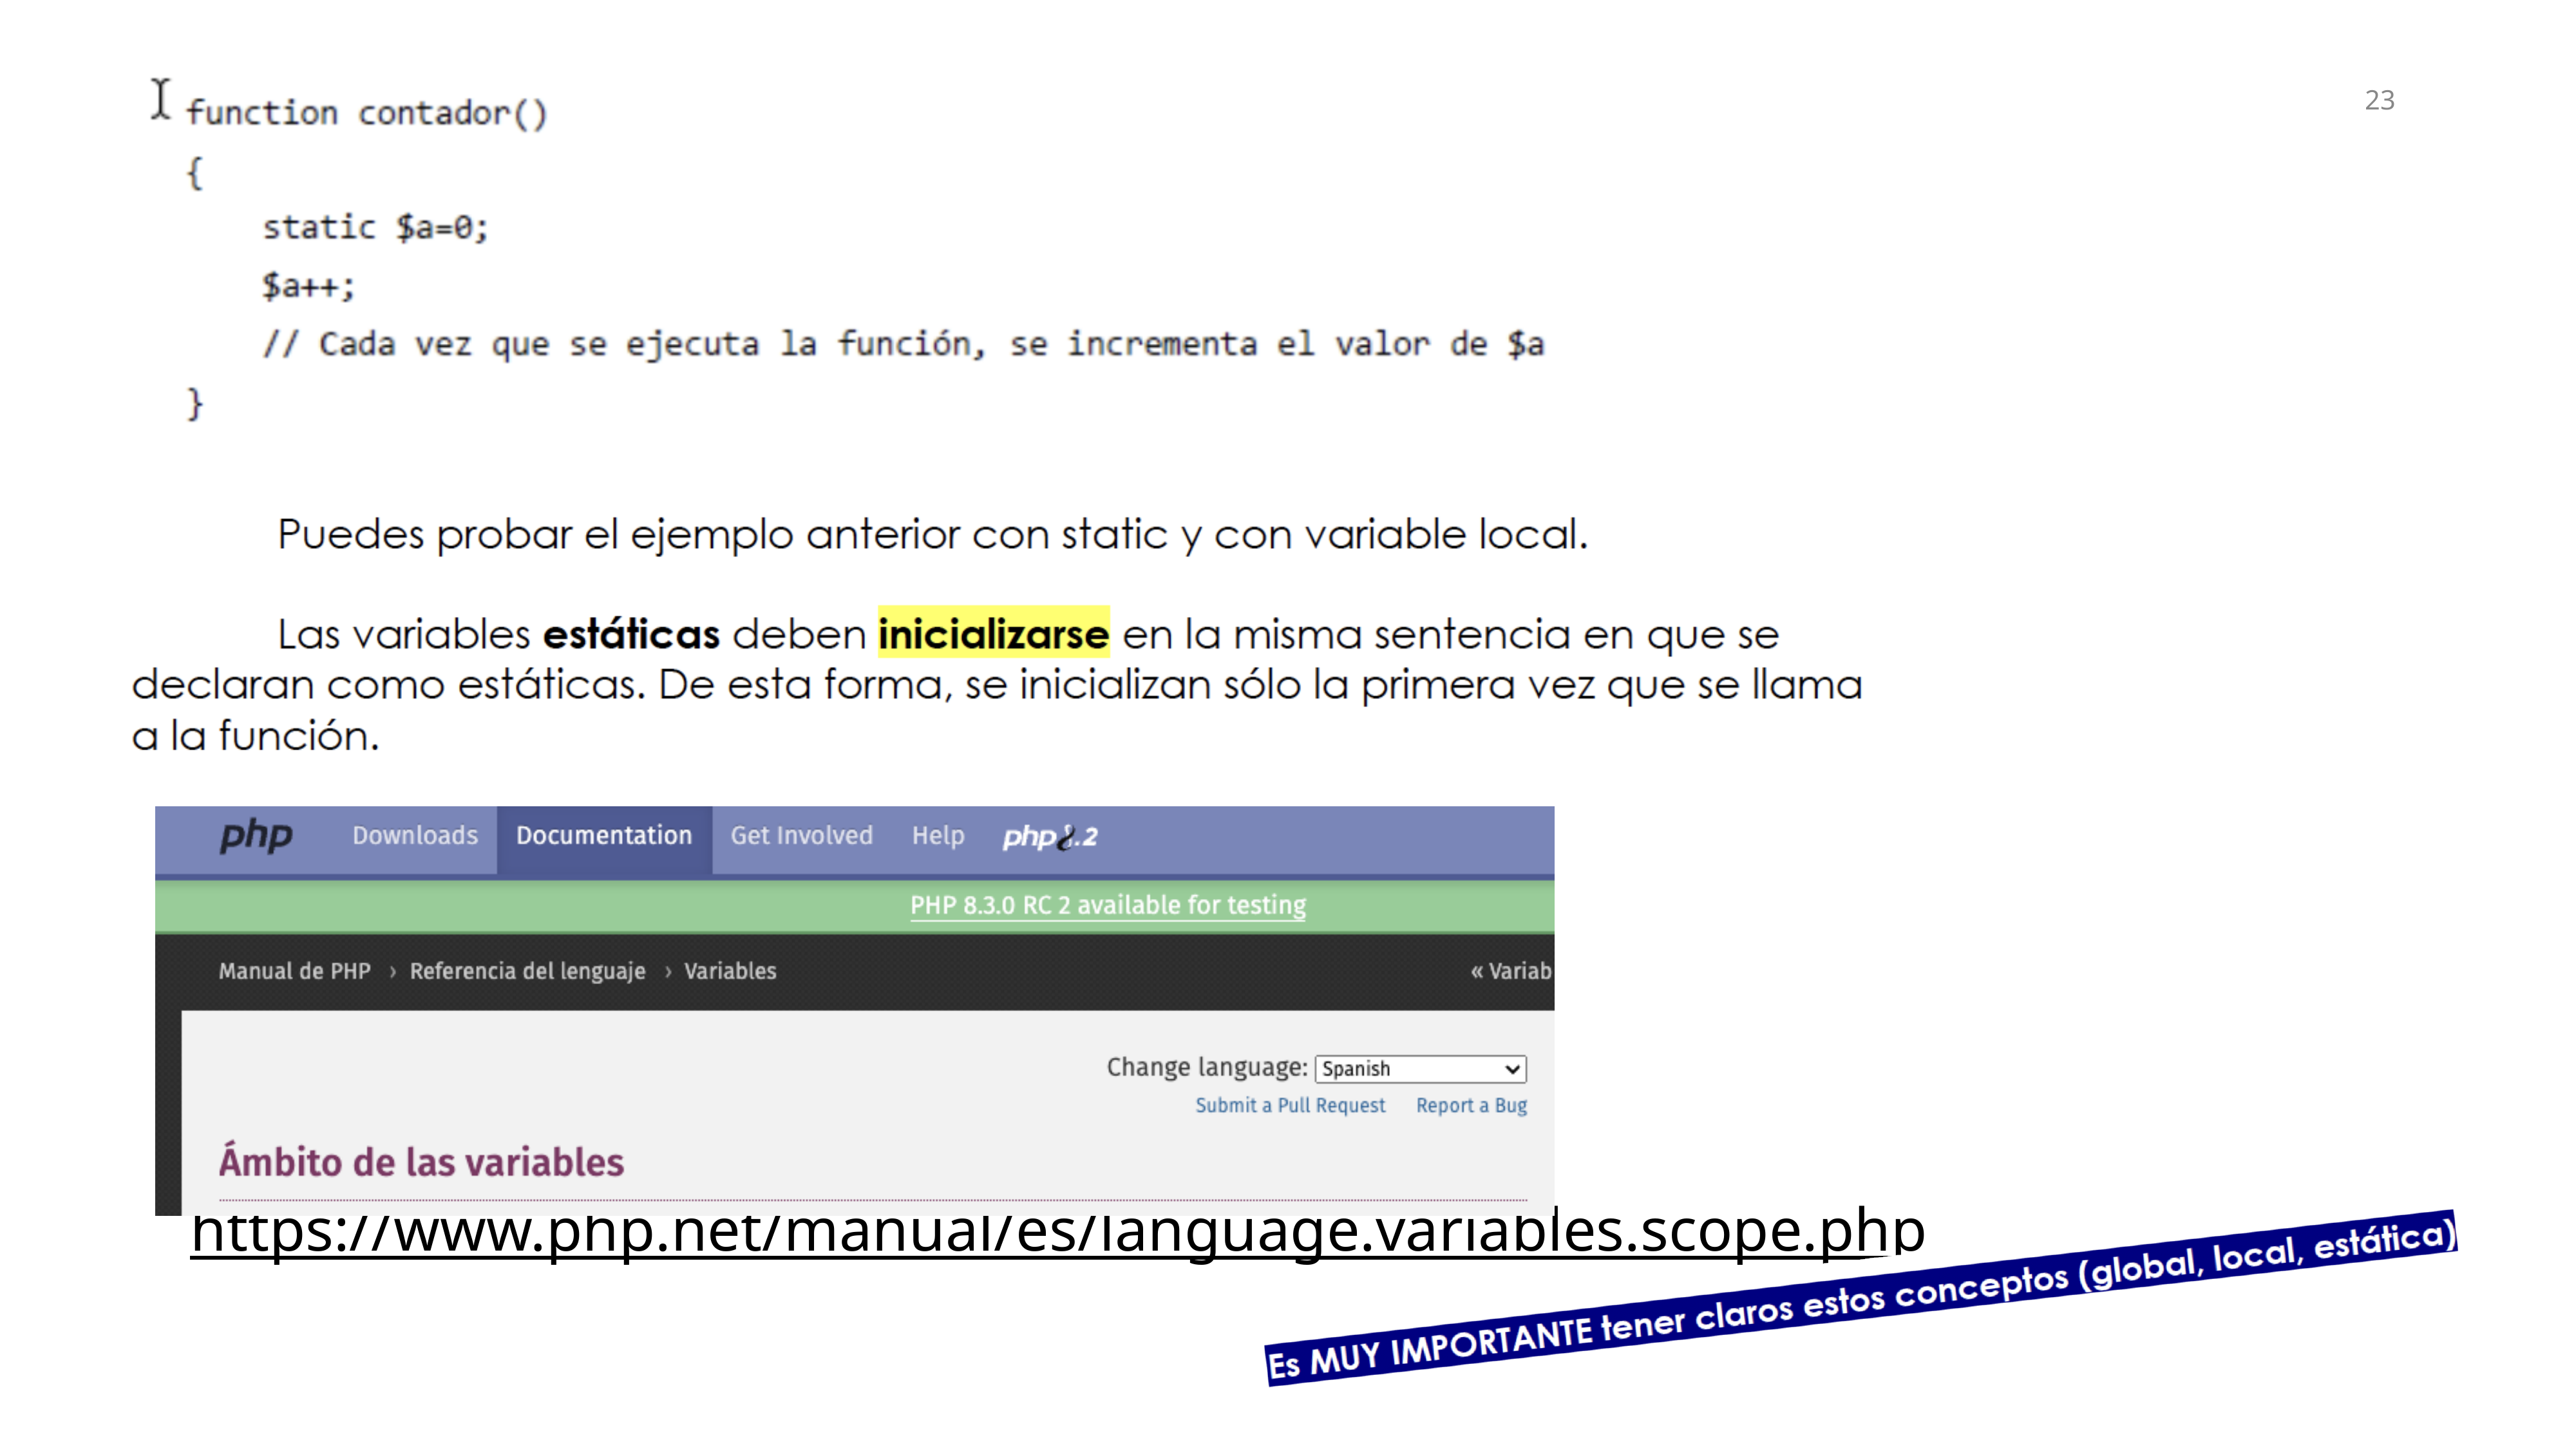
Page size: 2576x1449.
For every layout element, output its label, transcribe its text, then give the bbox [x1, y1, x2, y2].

picture [1241, 1189, 2485, 1404]
slide_number 23 [2212, 68, 2405, 135]
picture [155, 806, 1555, 1216]
list https://www.php.net/manual/es/language.variables.scope.php [155, 1171, 2406, 1279]
picture [67, 44, 1958, 777]
